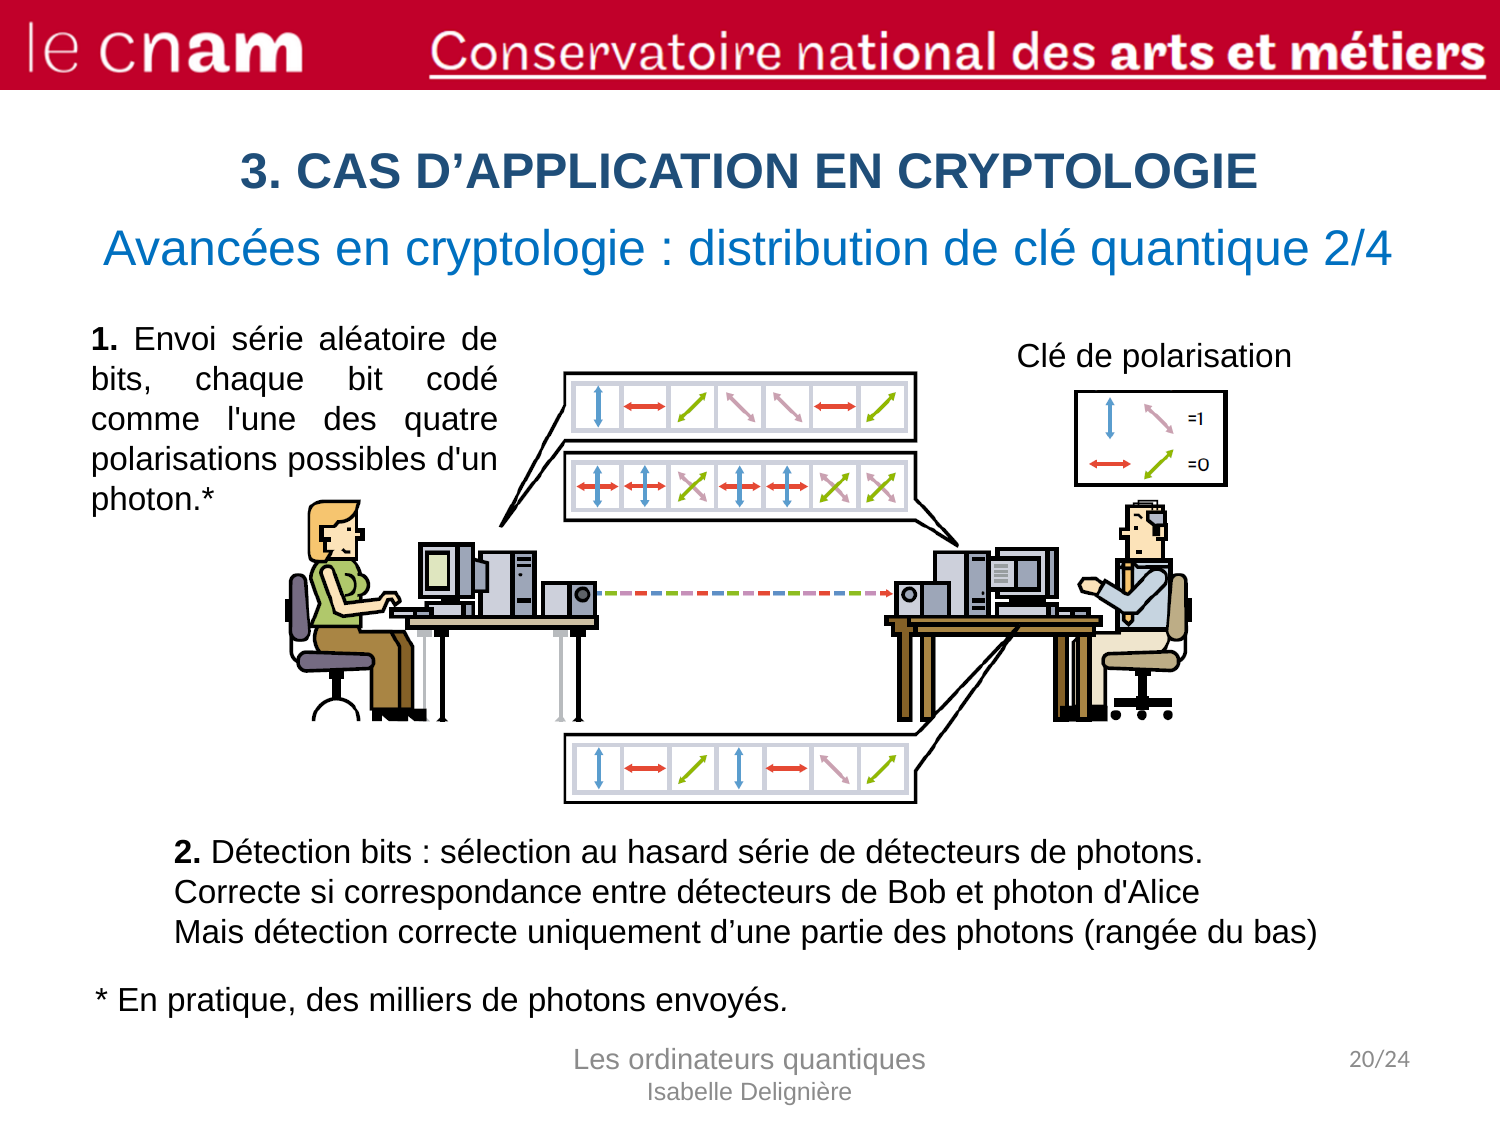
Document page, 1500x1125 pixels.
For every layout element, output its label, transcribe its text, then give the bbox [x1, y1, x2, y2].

title 3. CAS D’APPLICATION EN CRYPTOLOGIE [75, 99, 1425, 233]
text_box 2. Détection bits : sélection au hasard série de détecteurs de photons. Correcte si correspondance entre détecteurs de Bob et photon d'Alice Mais détection correcte uniquement d’une partie des photons (rangée du bas) [1288, 822, 1341, 958]
text_box 1. Envoi série aléatoire de bits, chaque bit codé comme l'une des quatre polarisations possibles d'un photon.* [76, 309, 514, 524]
text_box * En pratique, des milliers de photons envoyés. [80, 971, 805, 1026]
text_box Clé de polarisation [1001, 326, 1308, 382]
picture [0, 0, 1500, 90]
slide_number 20/24 [1074, 1042, 1425, 1103]
footer Les ordinateurs quantiques Isabelle Delignière [512, 1042, 988, 1103]
text_box Avancées en cryptologie : distribution de clé quantique 2/4 [88, 208, 1436, 283]
text_box 2. Détection bits : sélection au hasard série de détecteurs de photons. Correcte si correspondance entre détecteurs de Bob et photon d'Alice Mais détection correcte uniquement d’une partie des photons (rangée du bas) [159, 822, 211, 958]
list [216, 345, 1284, 962]
